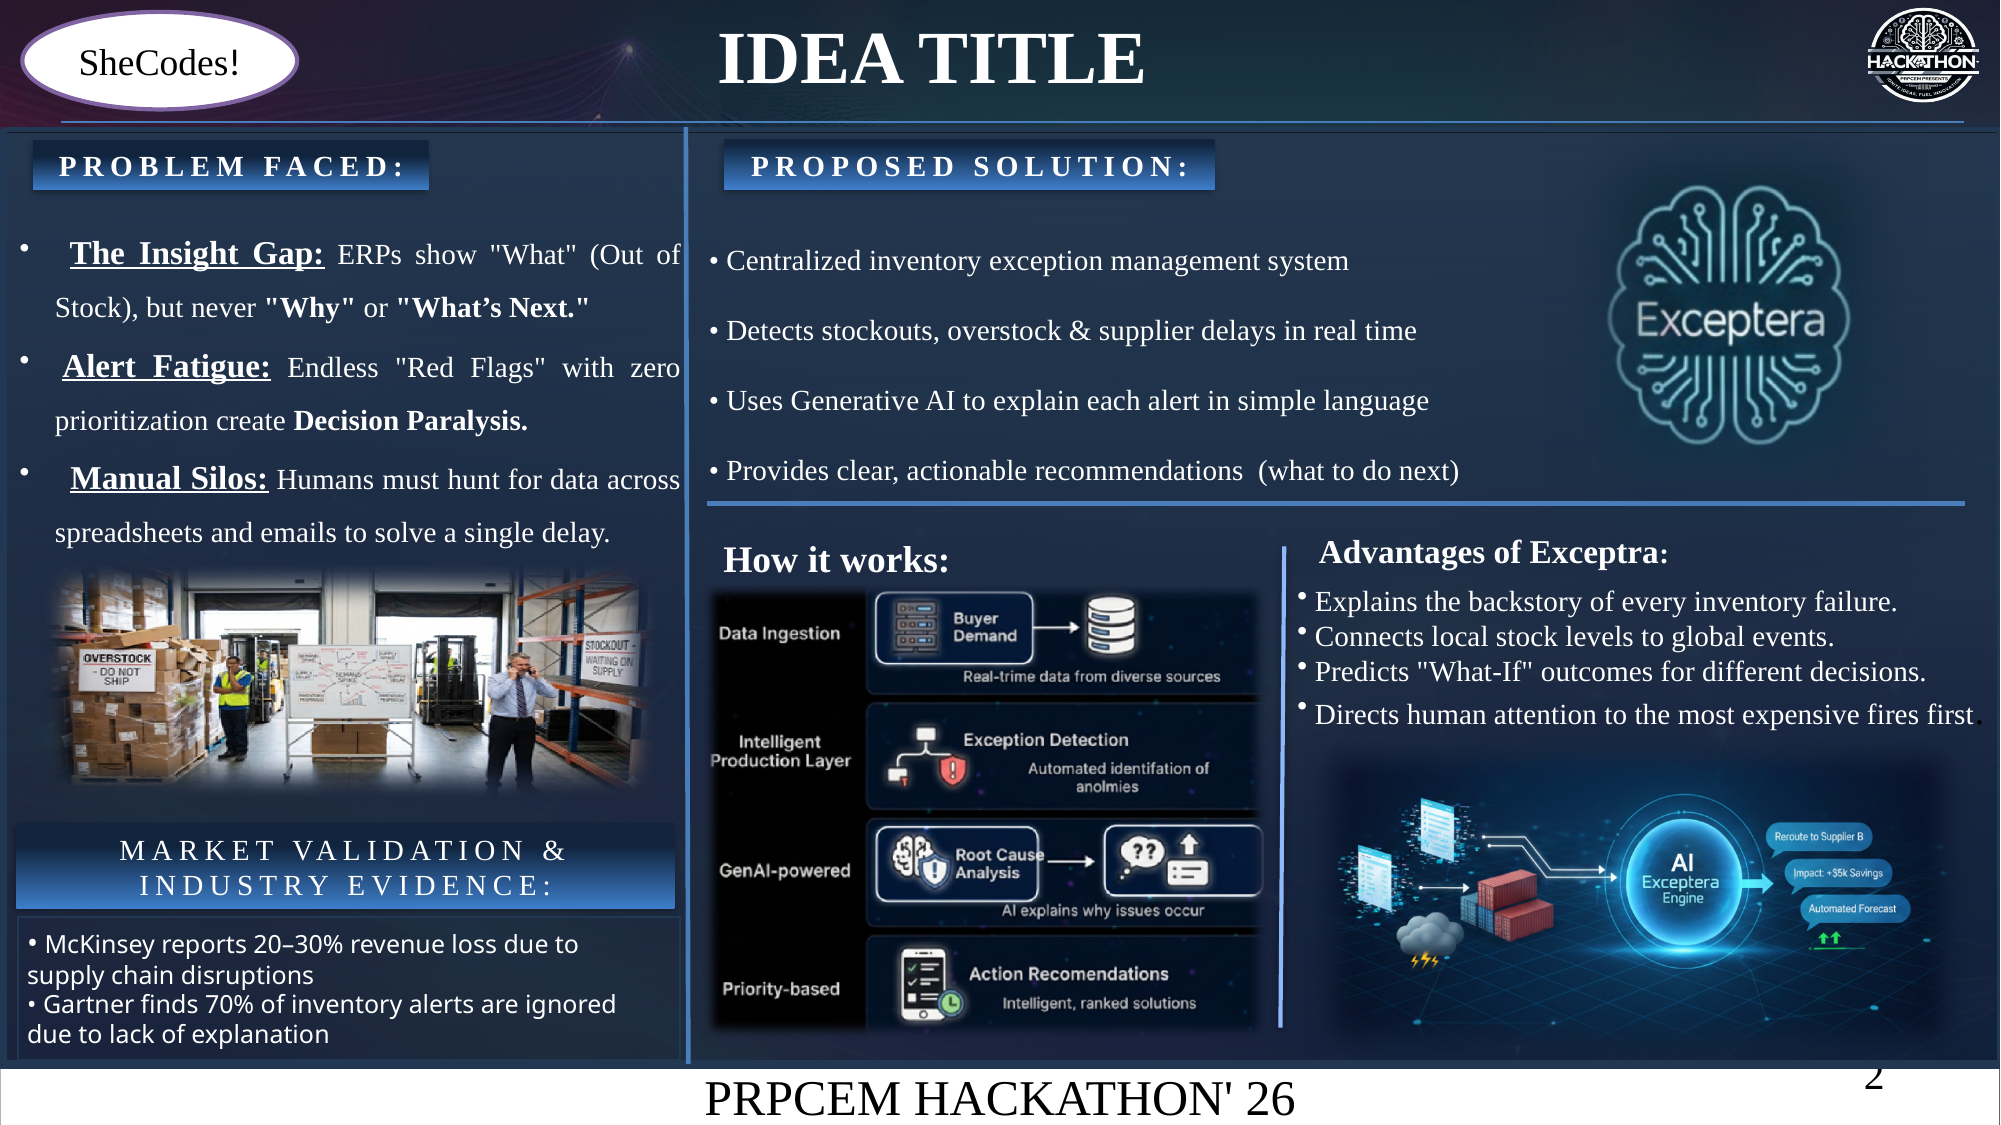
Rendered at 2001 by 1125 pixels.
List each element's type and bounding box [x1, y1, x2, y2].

text_box [1280, 546, 1285, 1028]
picture [0, 0, 2000, 1125]
text_box [685, 126, 689, 1065]
